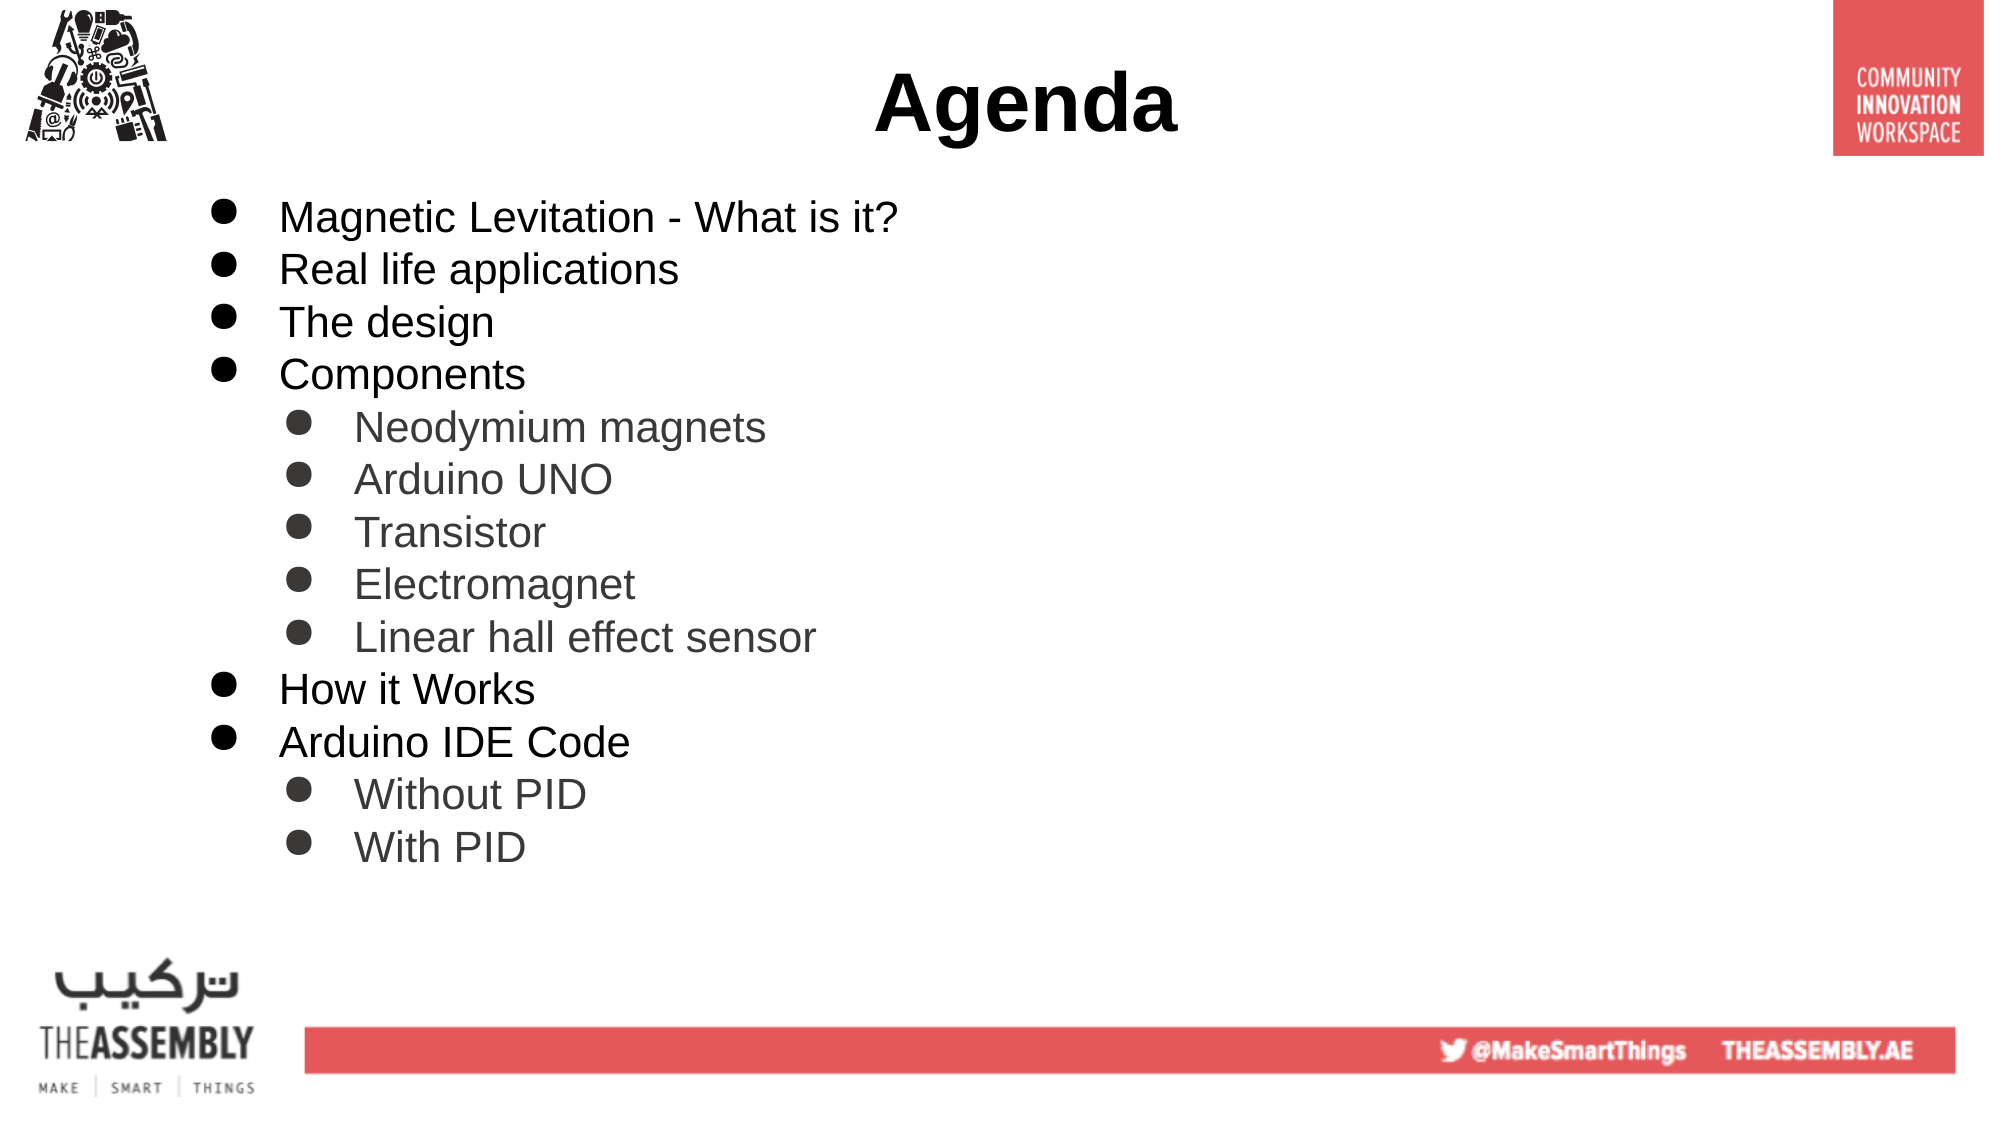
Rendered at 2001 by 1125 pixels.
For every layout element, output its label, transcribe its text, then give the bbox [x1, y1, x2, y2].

picture [1833, 0, 1984, 156]
picture [7, 955, 1993, 1097]
picture [23, 10, 170, 144]
text_box Agenda [350, 27, 1701, 168]
text_box Magnetic Levitation - What is it? Real life applications The design Components Neodymium magnets Arduino UNO Transistor Electromagnet Linear hall effect sensor How it Works Arduino IDE Code Without PID With PID [158, 168, 1868, 966]
